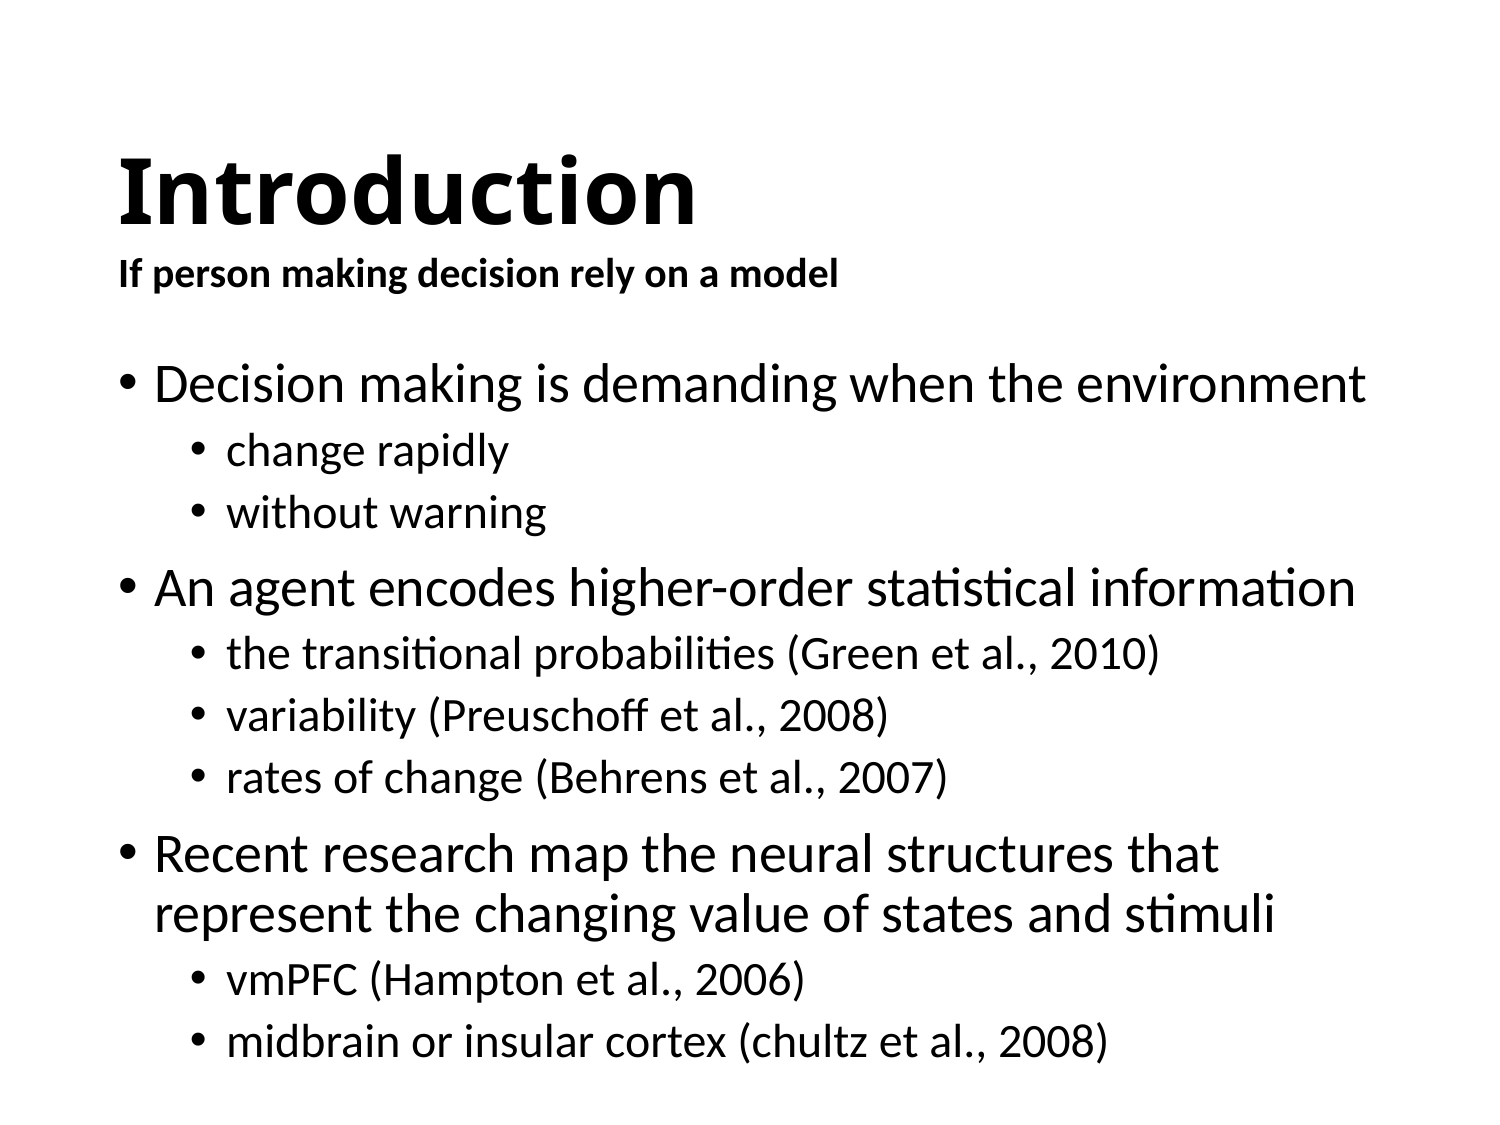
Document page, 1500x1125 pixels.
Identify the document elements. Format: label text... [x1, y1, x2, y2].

list Decision making is demanding when the environment change rapidly without warning An agent encodes higher-order statistical information the transitional probabilities (Green et al., 2010) variability (Preuschoff et al., 2008) rates of change (Behrens et al., 2007) Recent research map the neural structures that represent the changing value of states and stimuli vmPFC (Hampton et al., 2006) midbrain or insular cortex (chultz et al., 2008) [103, 347, 1460, 1081]
title Introduction [103, 85, 1397, 244]
list If person making decision rely on a model [103, 244, 1397, 318]
